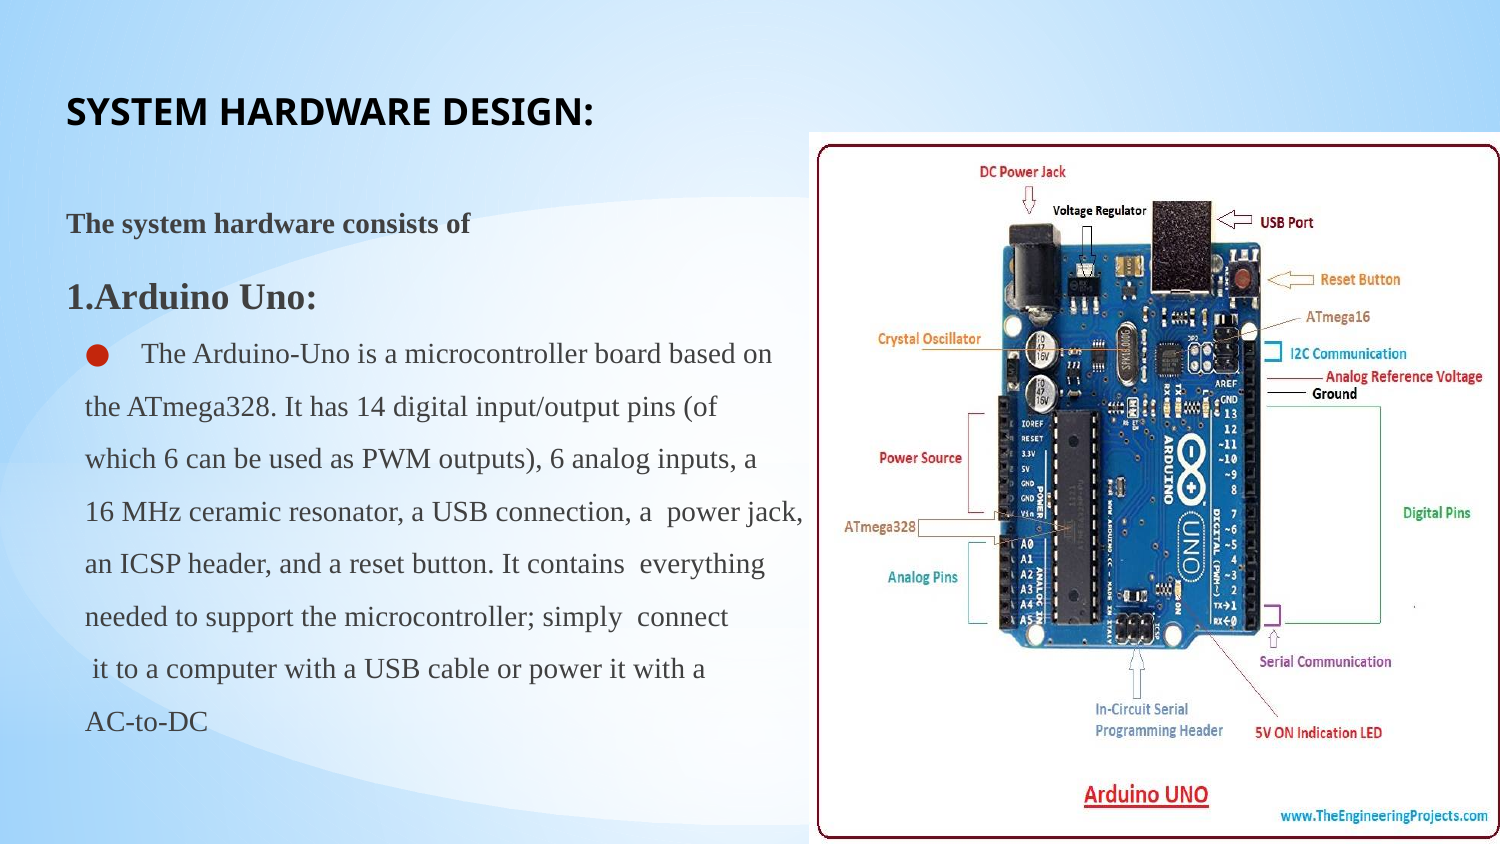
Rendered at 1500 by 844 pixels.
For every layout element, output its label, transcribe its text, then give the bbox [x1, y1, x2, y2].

title SYSTEM HARDWARE DESIGN: [51, 72, 1449, 167]
picture [808, 132, 1500, 844]
list The system hardware consists of 1.Arduino Uno: The Arduino-Uno is a microcontroller board based on the ATmega328. It has 14 digital input/output pins (of which 6 can be used as PWM outputs), 6 analog inputs, a 16 MHz ceramic resonator, a USB connection, a power jack, an ICSP header, and a reset button. It contains everything needed to support the microcontroller; simply connect it to a computer with a USB cable or power it with a AC-to-DC [51, 189, 802, 750]
